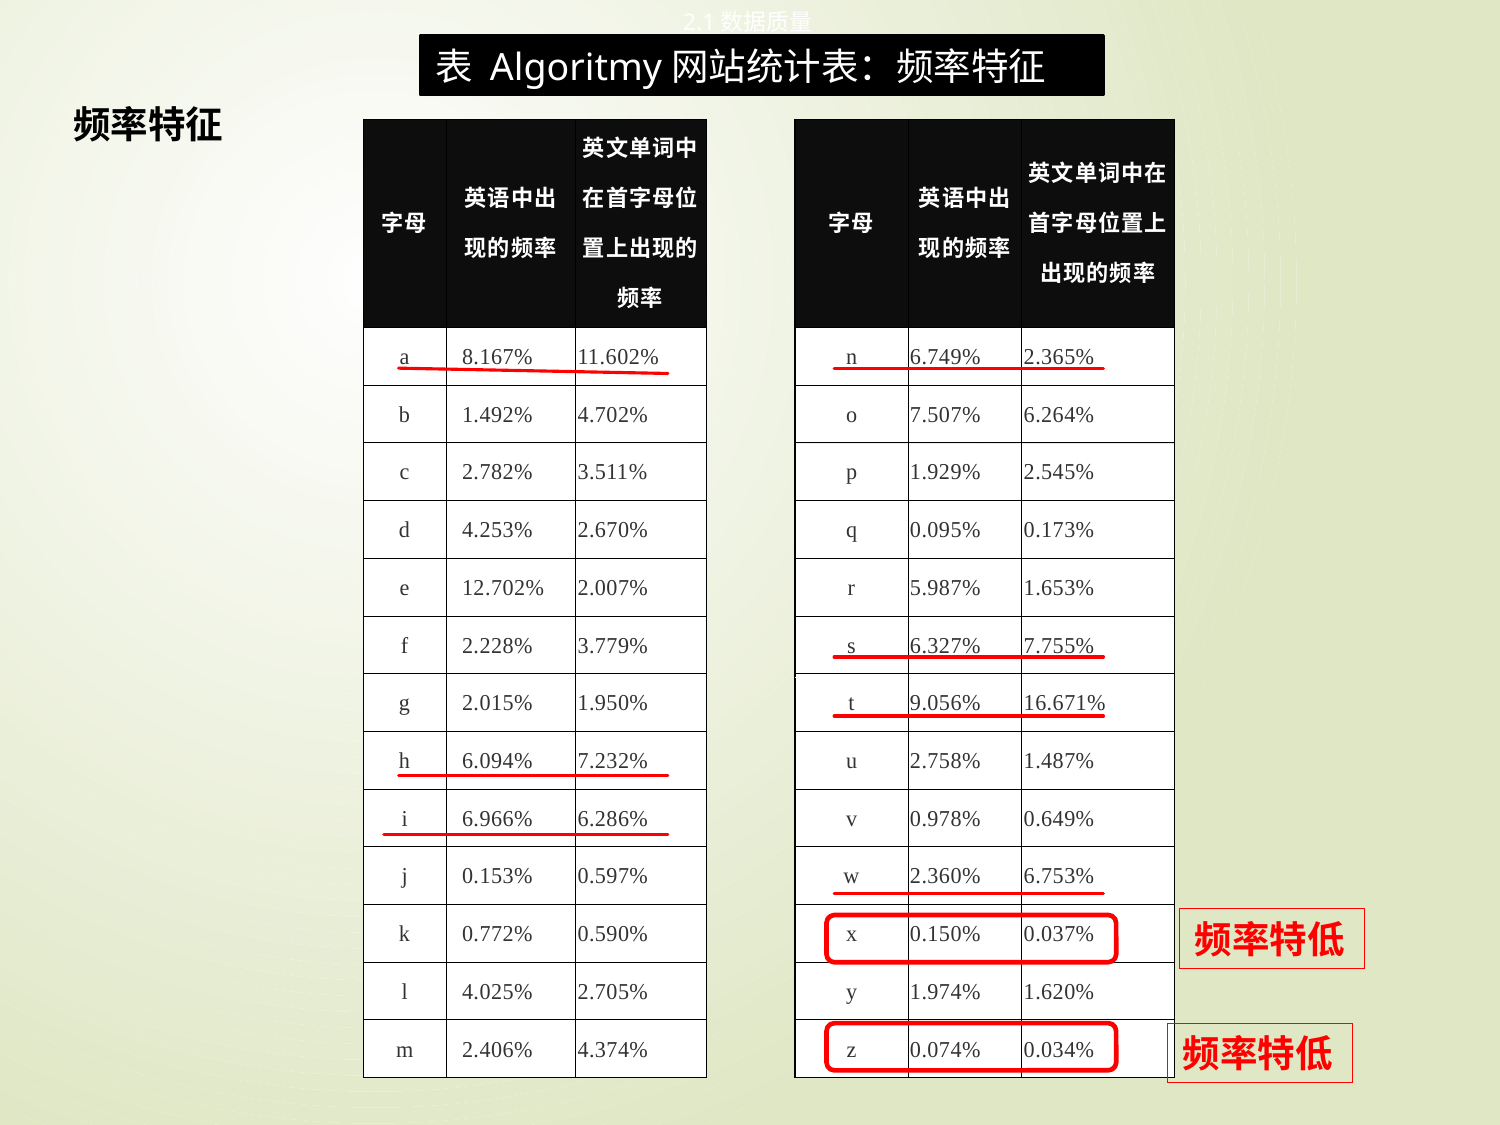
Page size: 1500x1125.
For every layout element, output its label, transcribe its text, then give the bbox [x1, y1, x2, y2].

text_box 频率特低 [1223, 908, 1365, 969]
text_box 频率特低 [1223, 1023, 1353, 1083]
text_box 表 Algoritmy网站统计表：频率特征 [419, 34, 1105, 96]
text_box 频率特征 [58, 93, 305, 154]
list 2.1数据质量 [667, 0, 1371, 43]
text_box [304, 118, 1220, 1125]
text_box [398, 367, 669, 374]
